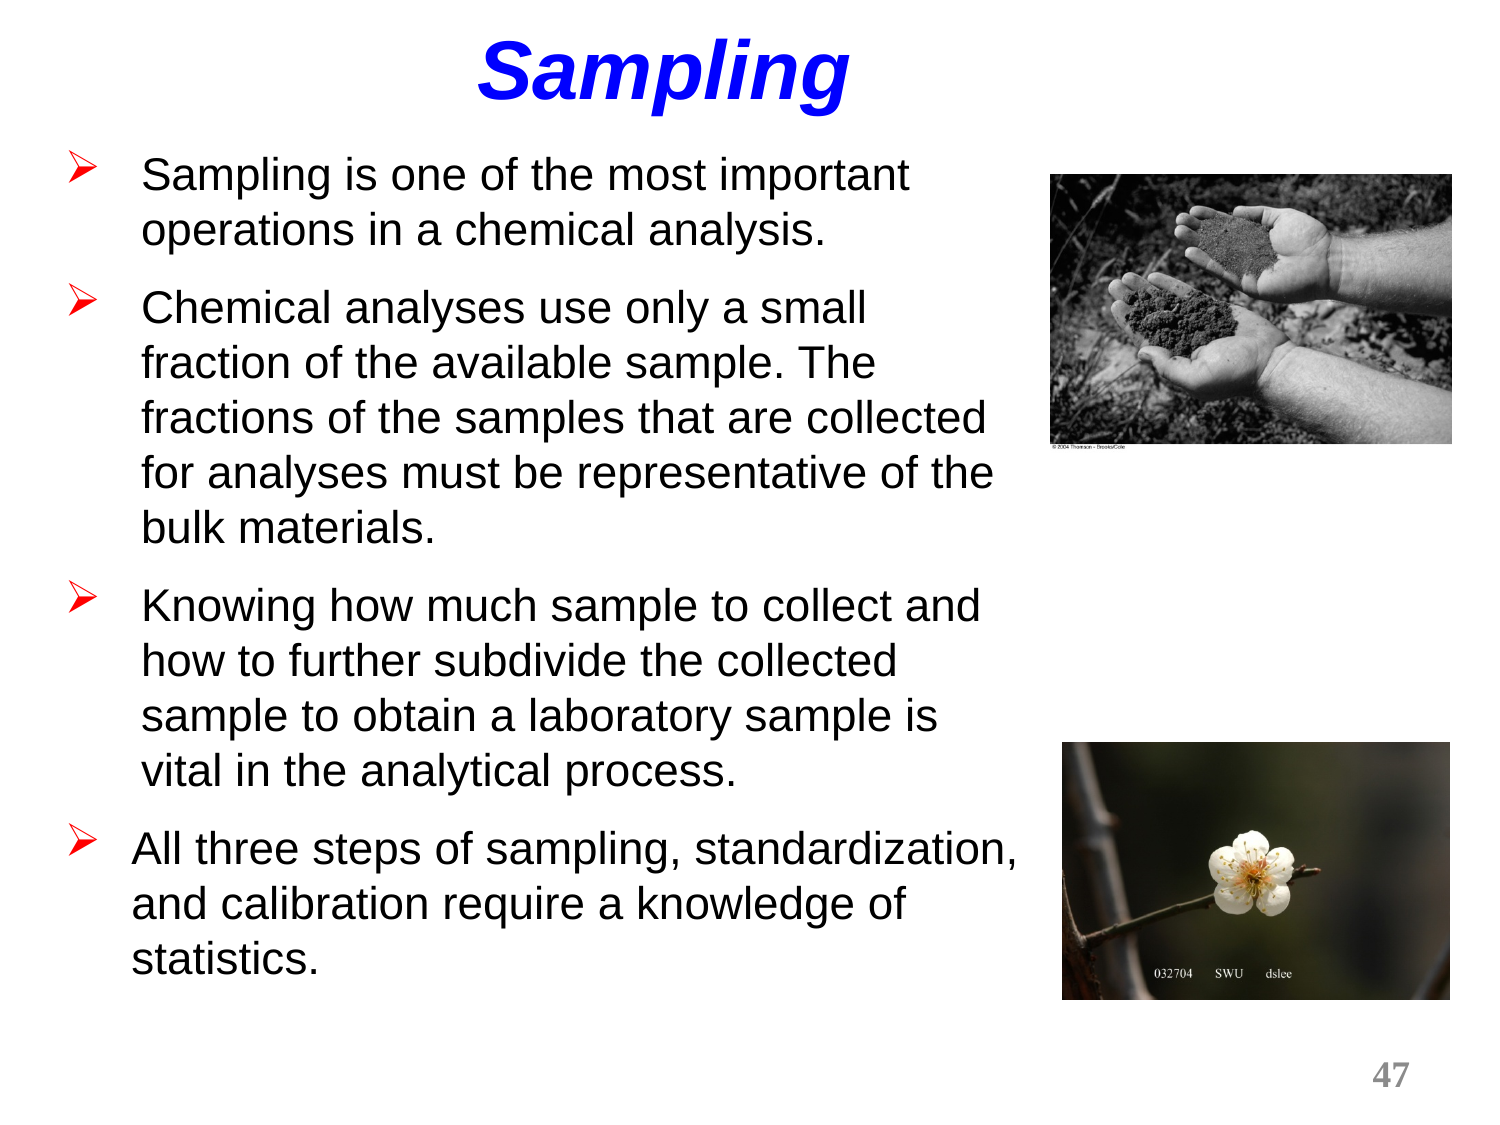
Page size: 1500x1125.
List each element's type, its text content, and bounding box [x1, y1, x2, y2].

picture [1062, 741, 1451, 1001]
text_box Sampling is one of the most important operations in a chemical analysis. Chemical analyses use only a small fraction of the available sample. The fractions of the samples that are collected for analyses must be representative of the bulk materials. Knowing how much sample to collect and how to further subdivide the collected sample to obtain a laboratory sample is vital in the analytical process. All three steps of sampling, standardization, and calibration require a knowledge of statistics. [49, 137, 1038, 991]
slide_number 47 [1074, 1042, 1425, 1103]
text_box [1050, 174, 1452, 458]
text_box Sampling [462, 8, 988, 124]
